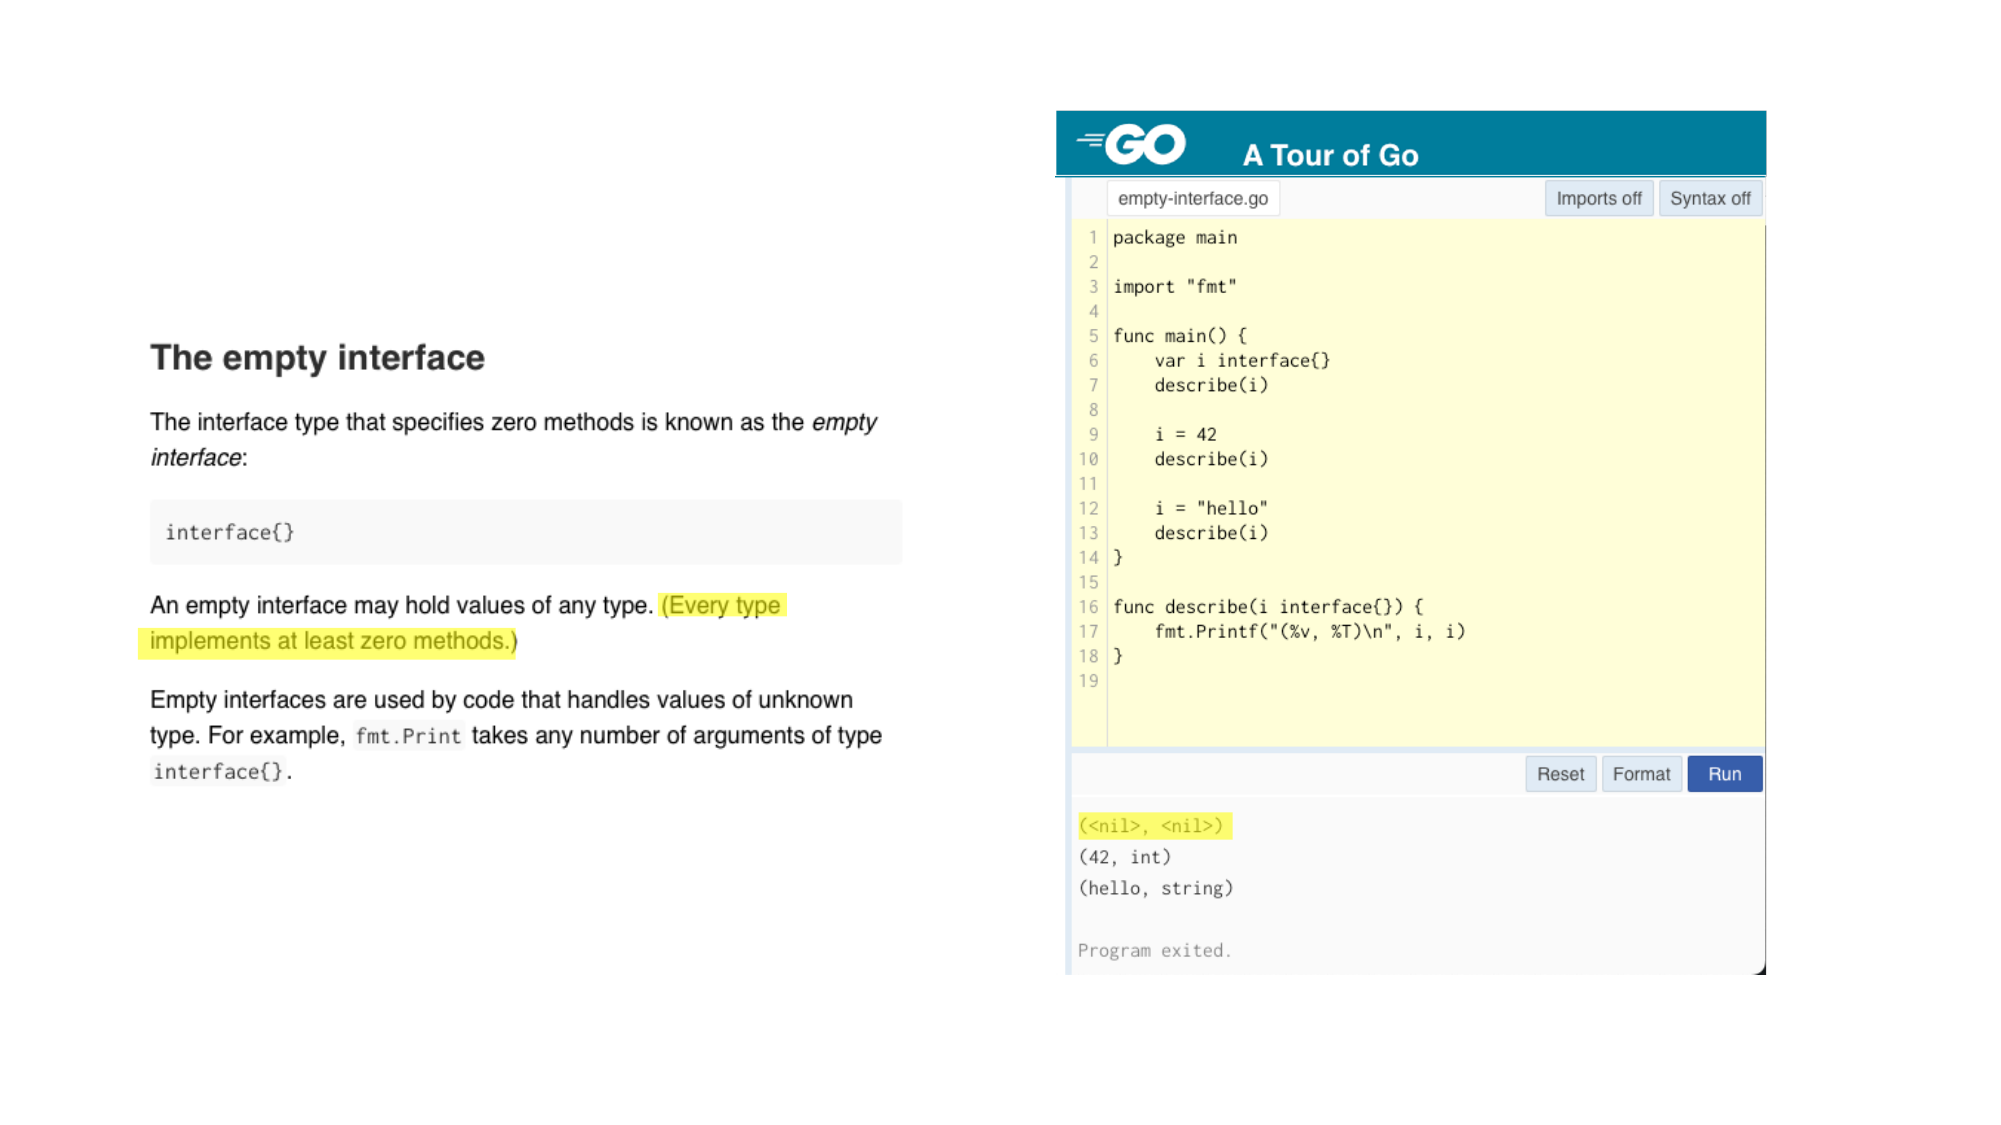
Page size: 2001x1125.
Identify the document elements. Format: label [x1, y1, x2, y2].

picture [1271, 144, 1289, 165]
picture [1343, 150, 1359, 166]
picture [1105, 124, 1186, 165]
picture [1361, 144, 1370, 165]
picture [1306, 150, 1321, 166]
picture [1055, 103, 1768, 975]
picture [1324, 150, 1334, 165]
picture [1402, 150, 1418, 166]
picture [137, 324, 916, 813]
picture [1379, 144, 1400, 167]
picture [1244, 144, 1262, 165]
picture [1287, 150, 1303, 166]
